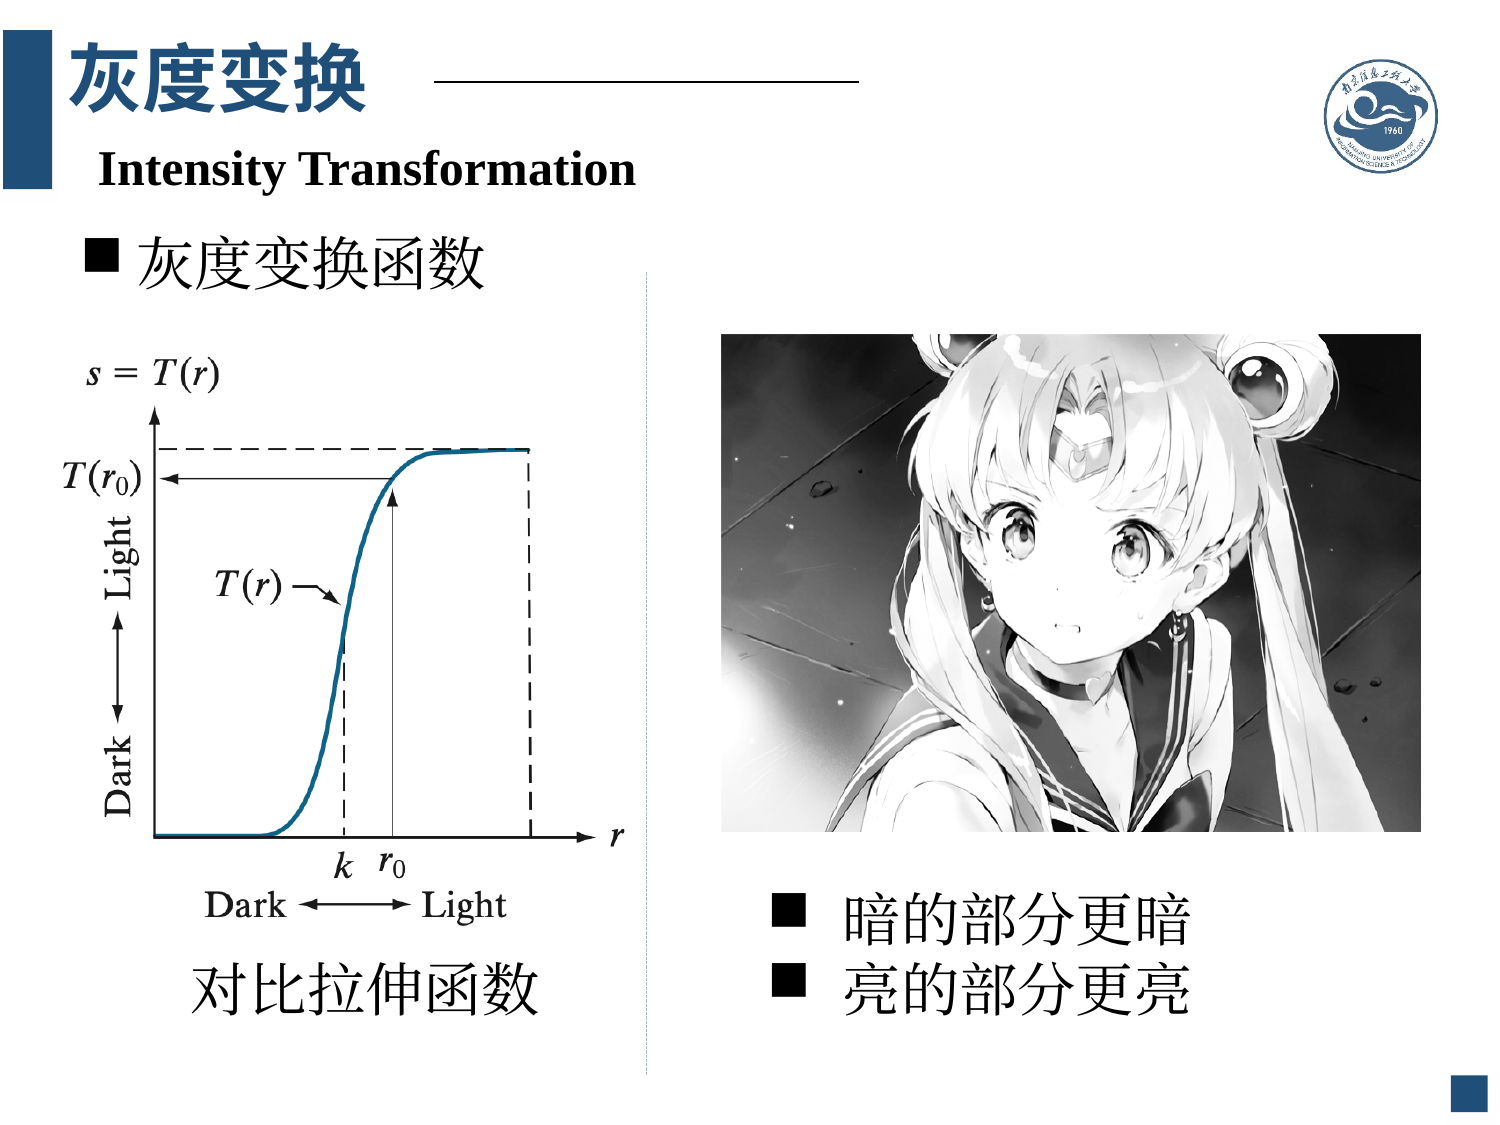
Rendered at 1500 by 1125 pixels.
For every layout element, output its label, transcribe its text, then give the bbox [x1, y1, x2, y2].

text_box 暗的部分更暗 亮的部分更亮 [753, 875, 1208, 1030]
text_box 对比拉伸函数 [175, 946, 556, 1031]
picture [52, 334, 636, 946]
text_box [1450, 1074, 1489, 1113]
text_box [2, 29, 53, 190]
picture [721, 334, 1422, 832]
text_box 灰度变换 [52, 16, 501, 148]
text_box 灰度变换函数 [65, 219, 1488, 725]
text_box Intensity Transformation [82, 102, 1153, 236]
picture [1308, 44, 1452, 185]
